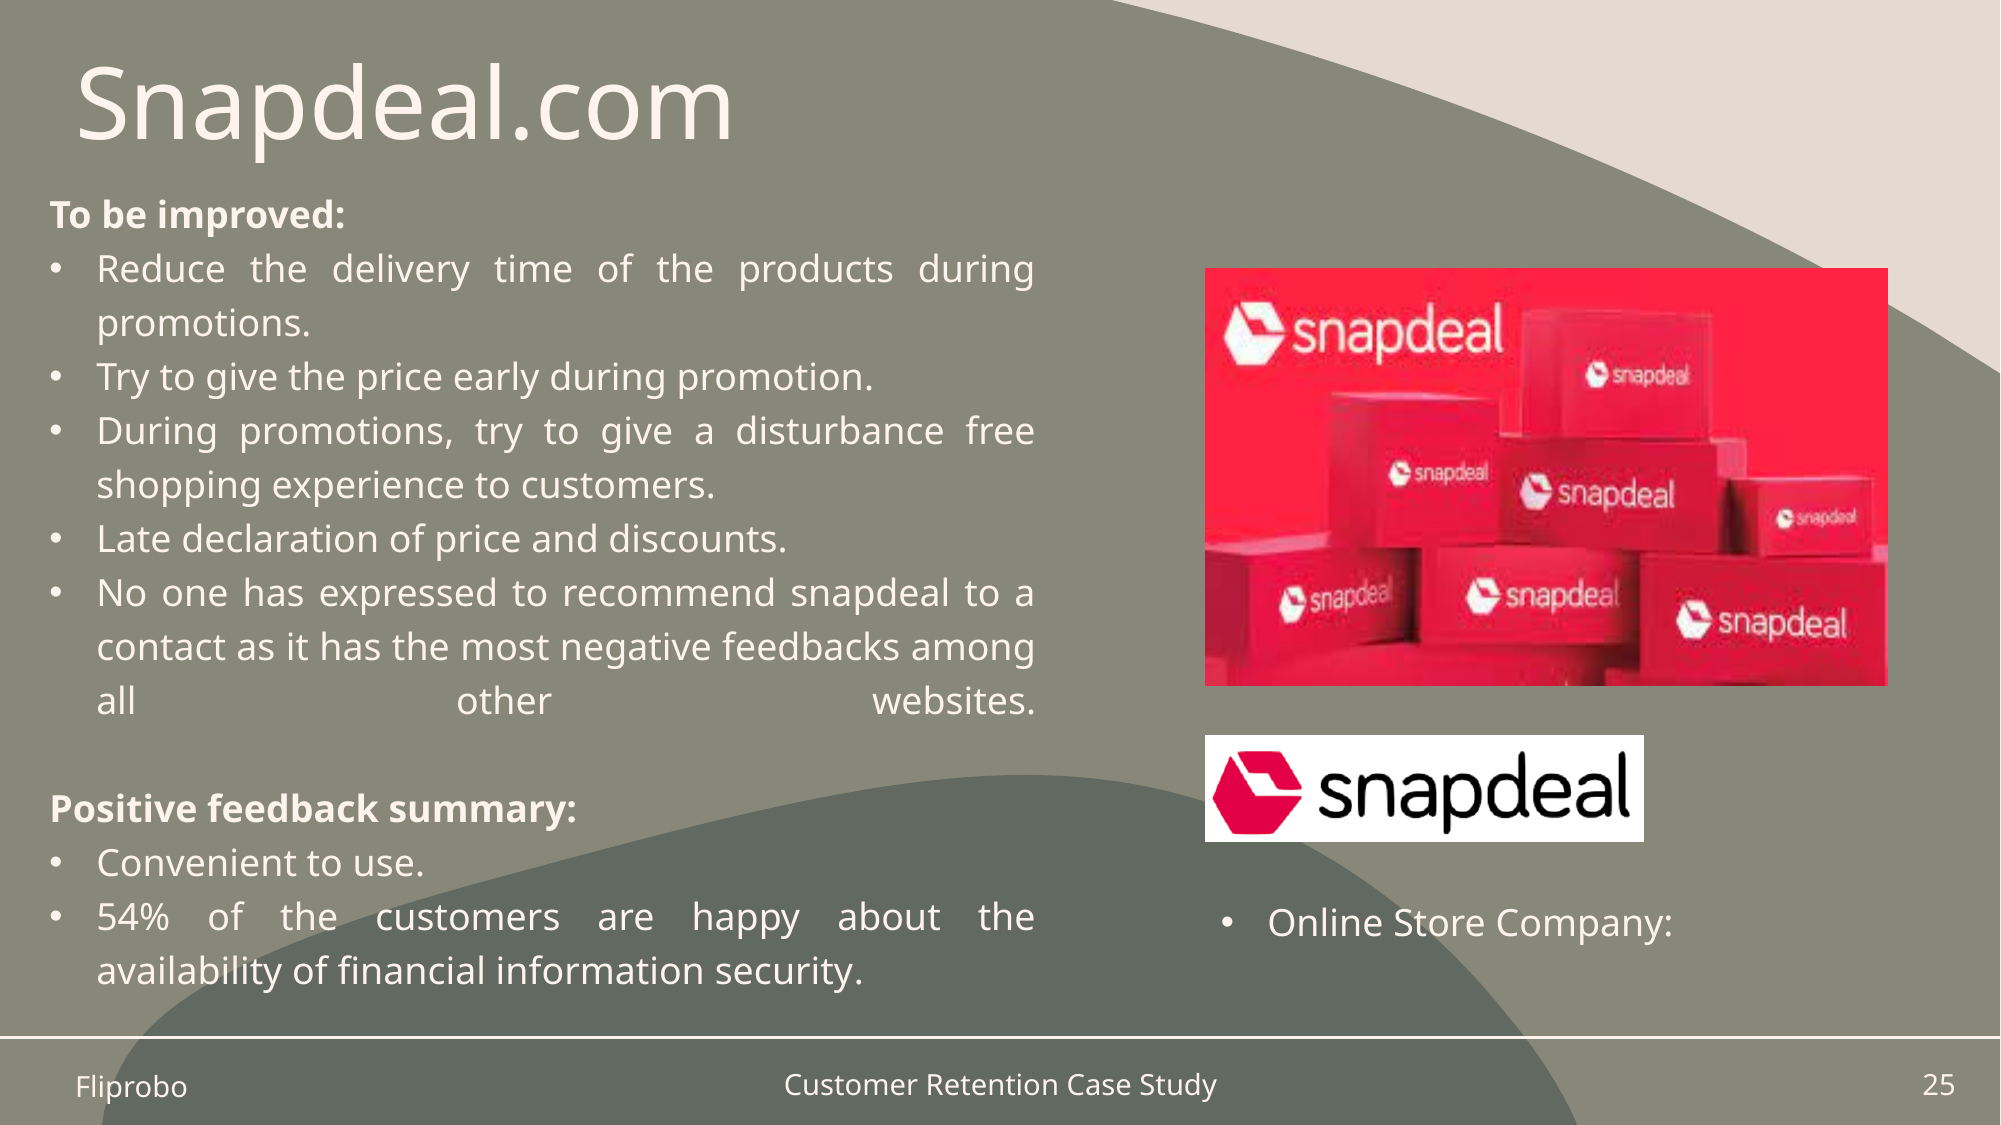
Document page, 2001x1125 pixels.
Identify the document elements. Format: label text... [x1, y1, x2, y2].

title Snapdeal.com [60, 51, 1785, 163]
slide_number 25 [1808, 1060, 1971, 1112]
text_box To be improved: Reduce the delivery time of the products during promotions. Try to give the price early during promotion. During promotions, try to give a disturbance free shopping experience to customers. Late declaration of price and discounts. No one has expressed to recommend snapdeal to a contact as it has the most negative feedbacks among all other websites. Positive feedback summary: Convenient to use. 54% of the customers are happy about the availability of financial information security. [34, 212, 1052, 962]
picture [1205, 735, 1644, 843]
text_box Online Store Company: [1205, 891, 1764, 965]
slide_number Fliprobo [60, 1060, 222, 1112]
picture [1205, 268, 1888, 686]
footer Customer Retention Case Study [718, 1060, 1283, 1112]
